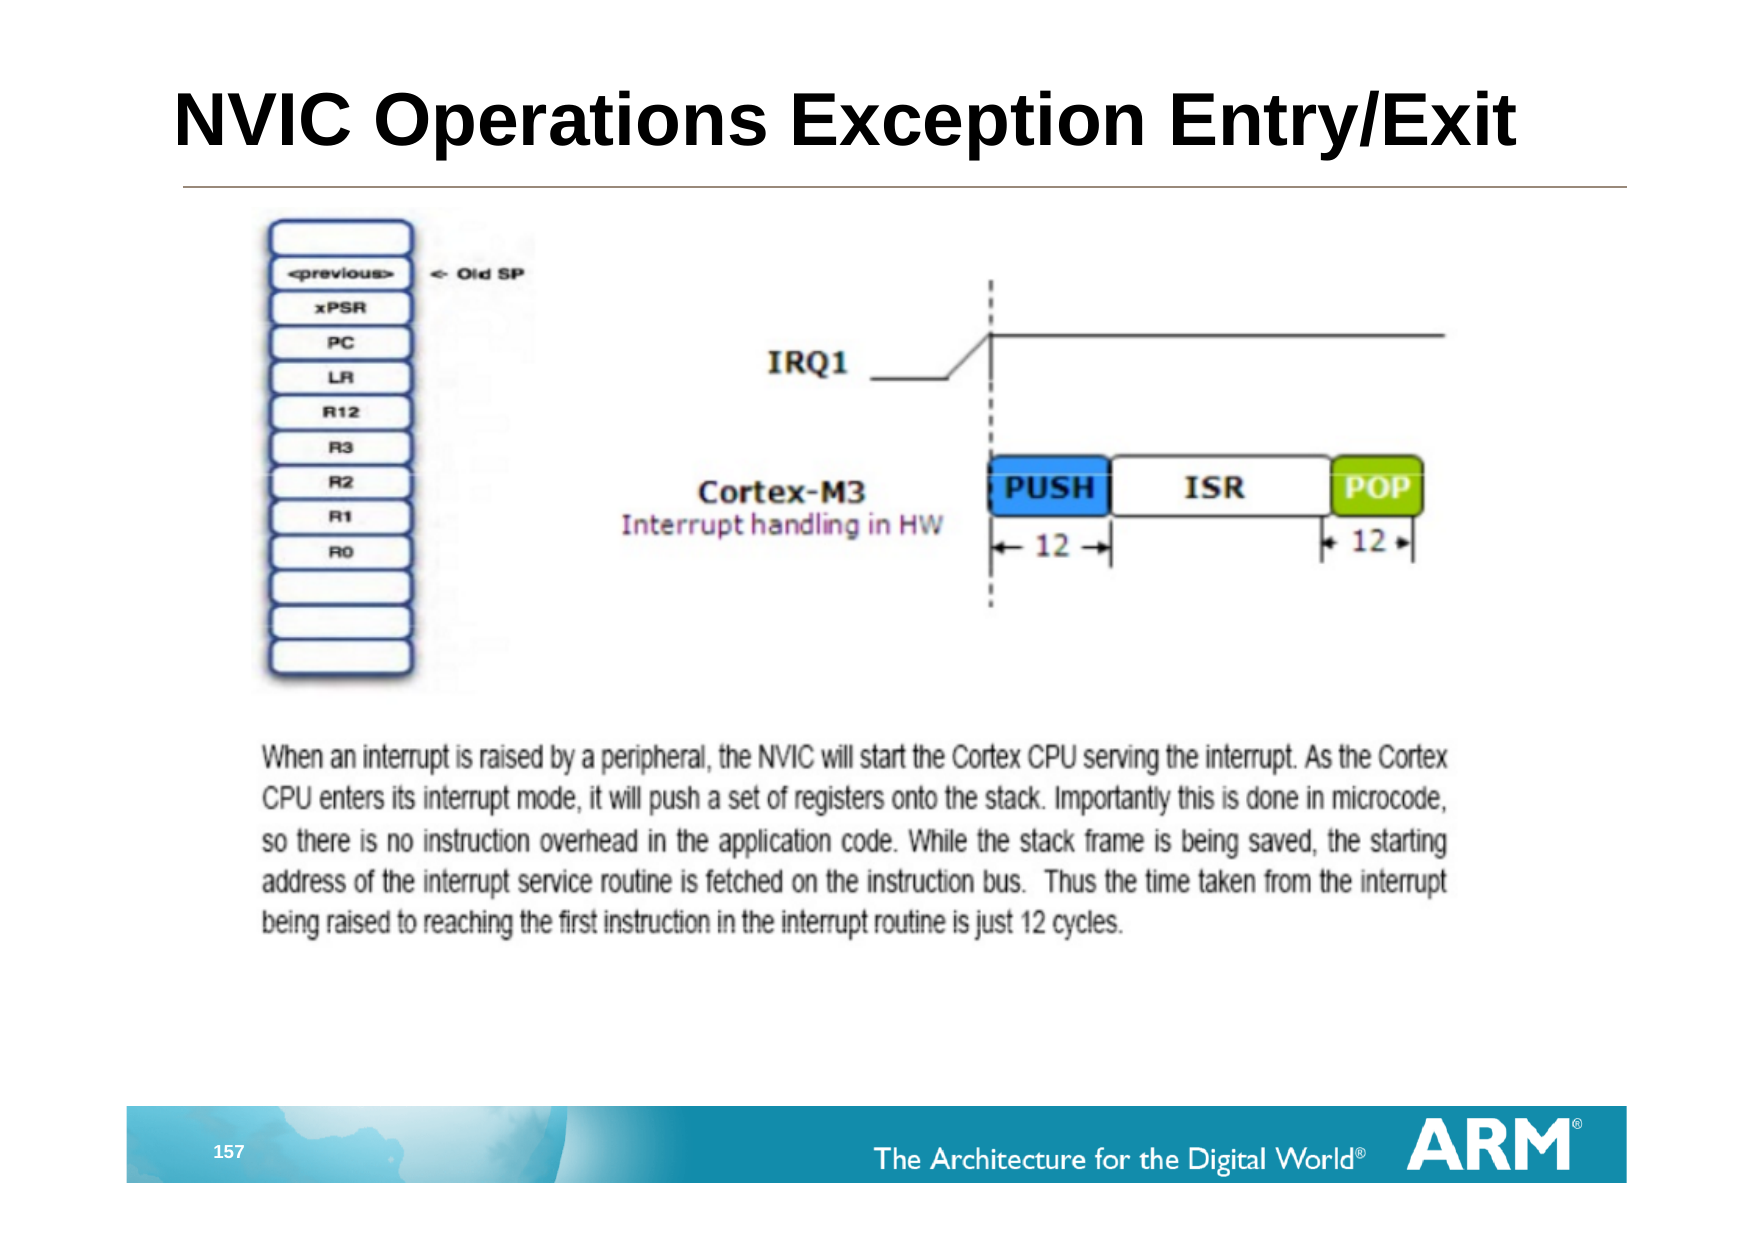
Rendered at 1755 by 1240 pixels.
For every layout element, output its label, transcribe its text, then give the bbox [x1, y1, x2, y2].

slide_number 157 [198, 1139, 287, 1187]
picture [126, 1106, 1627, 1183]
title NVIC Operations Exception Entry/Exit [173, 80, 1581, 172]
picture [251, 206, 1504, 956]
